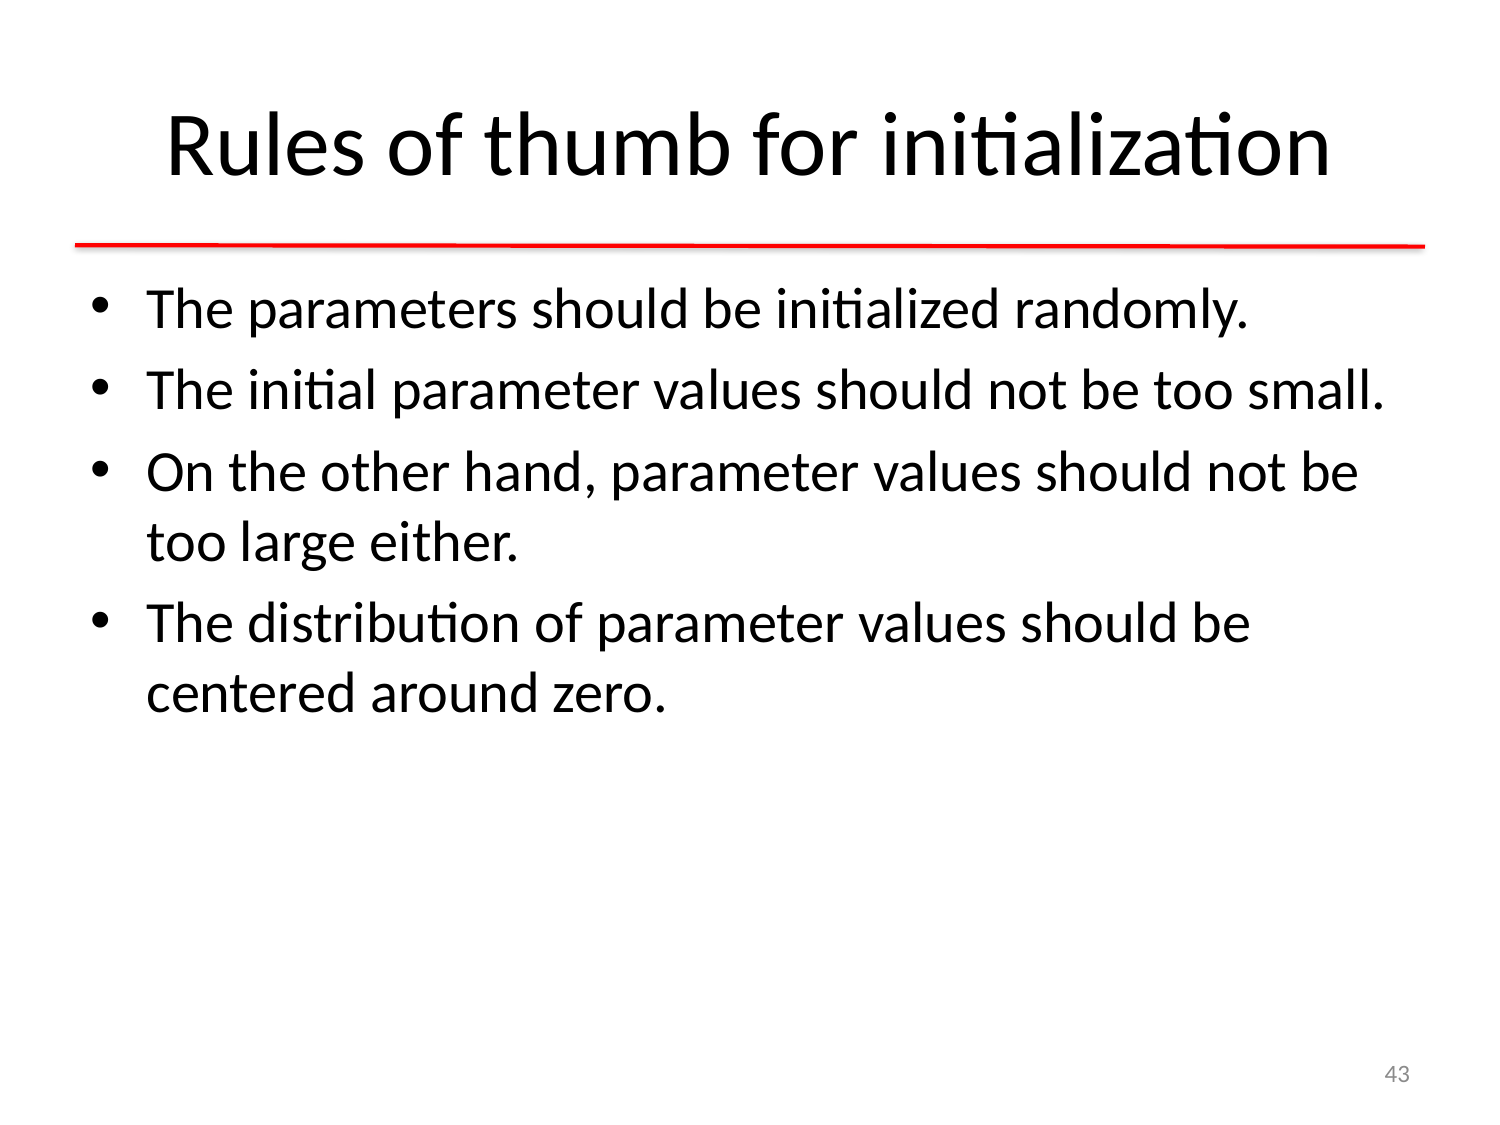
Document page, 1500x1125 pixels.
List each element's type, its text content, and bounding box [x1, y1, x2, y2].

list The parameters should be initialized randomly. The initial parameter values should not be too small. On the other hand, parameter values should not be too large either. The distribution of parameter values should be centered around zero. [75, 262, 1425, 1005]
slide_number 43 [1074, 1042, 1425, 1103]
title Rules of thumb for initialization [75, 45, 1425, 233]
